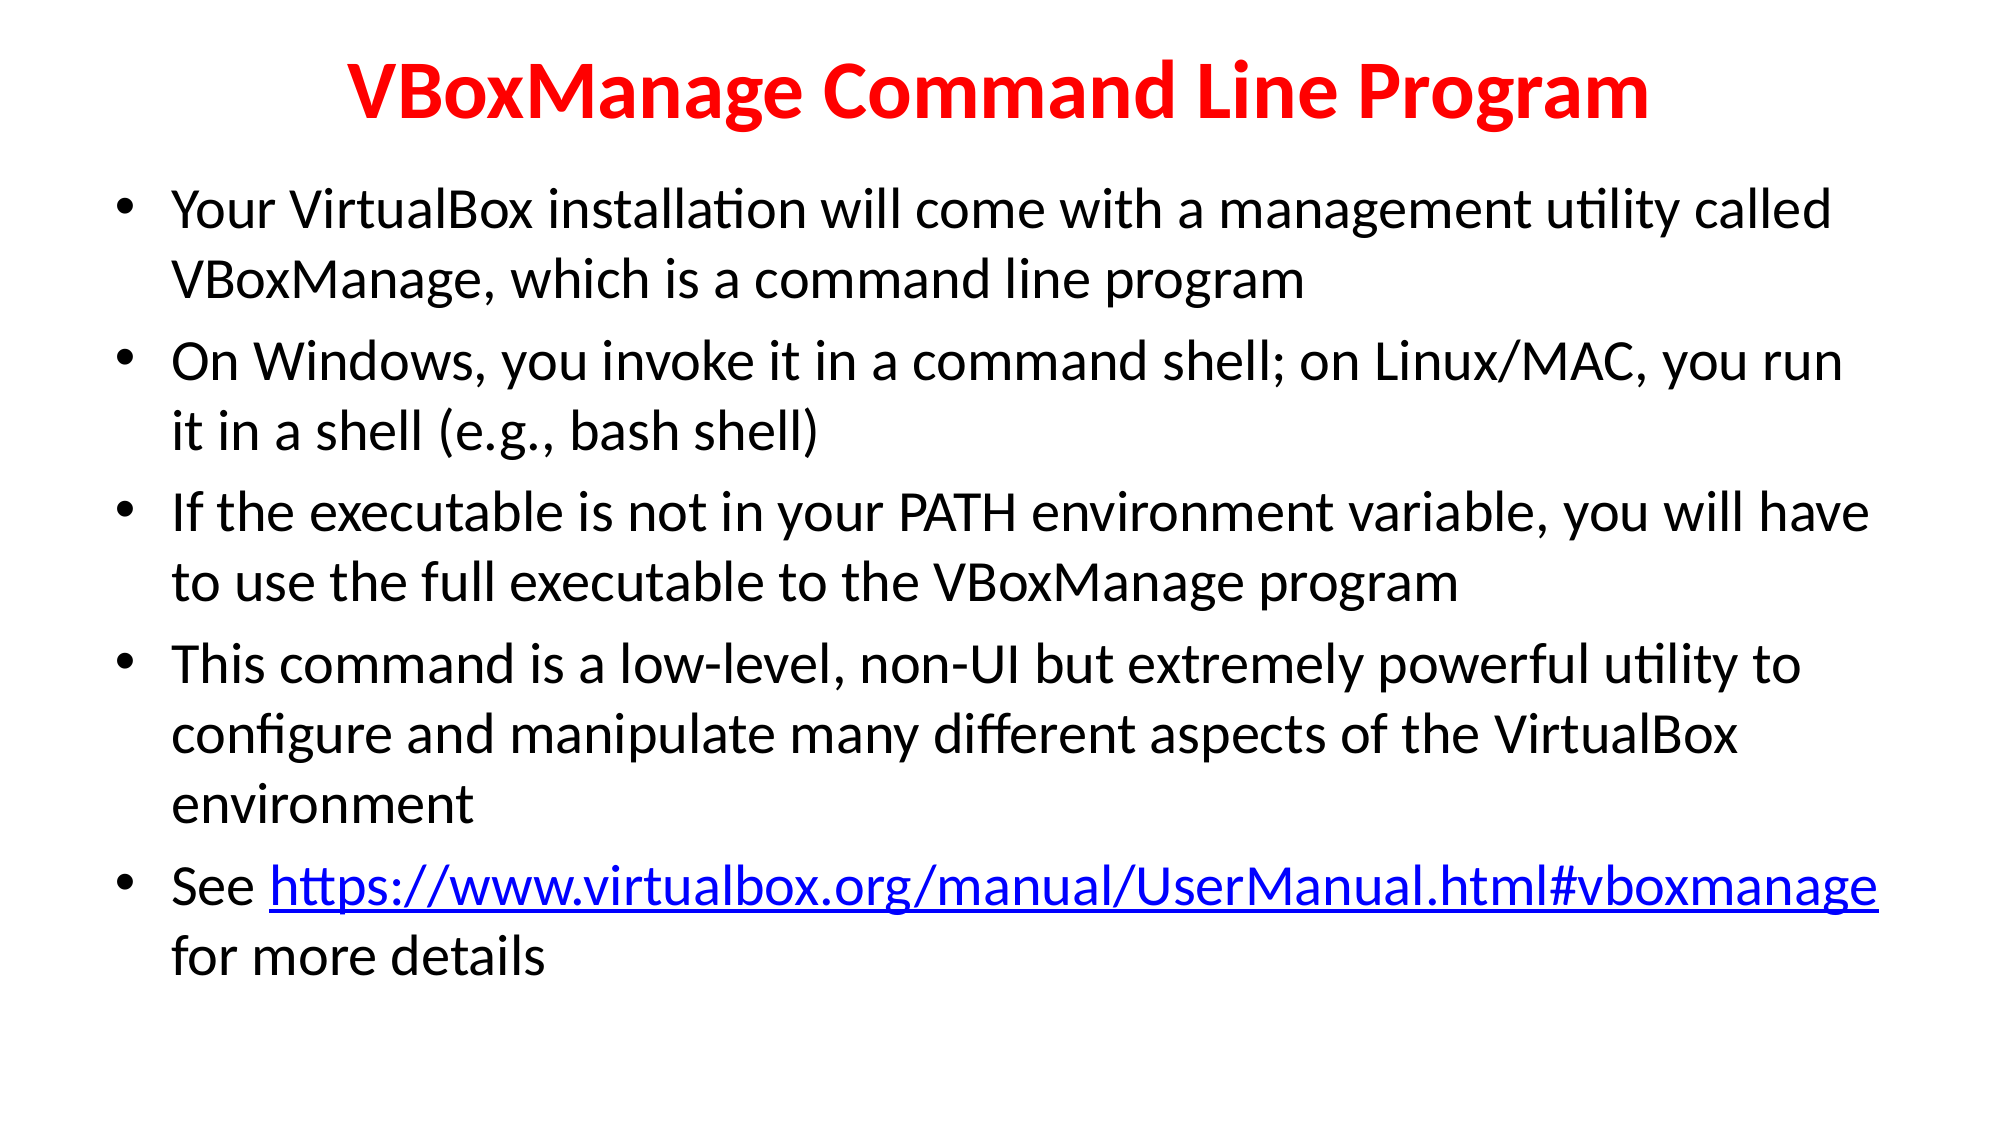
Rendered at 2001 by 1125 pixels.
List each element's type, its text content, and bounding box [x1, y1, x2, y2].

title VBoxManage Command Line Program [99, 24, 1900, 145]
list Your VirtualBox installation will come with a management utility called VBoxManage, which is a command line program On Windows, you invoke it in a command shell; on Linux/MAC, you run it in a shell (e.g., bash shell) If the executable is not in your PATH environment variable, you will have to use the full executable to the VBoxManage program This command is a low-level, non-UI but extremely powerful utility to configure and manipulate many different aspects of the VirtualBox environment See https://www.virtualbox.org/manual/UserManual.html#vboxmanage for more details [99, 162, 1900, 1005]
